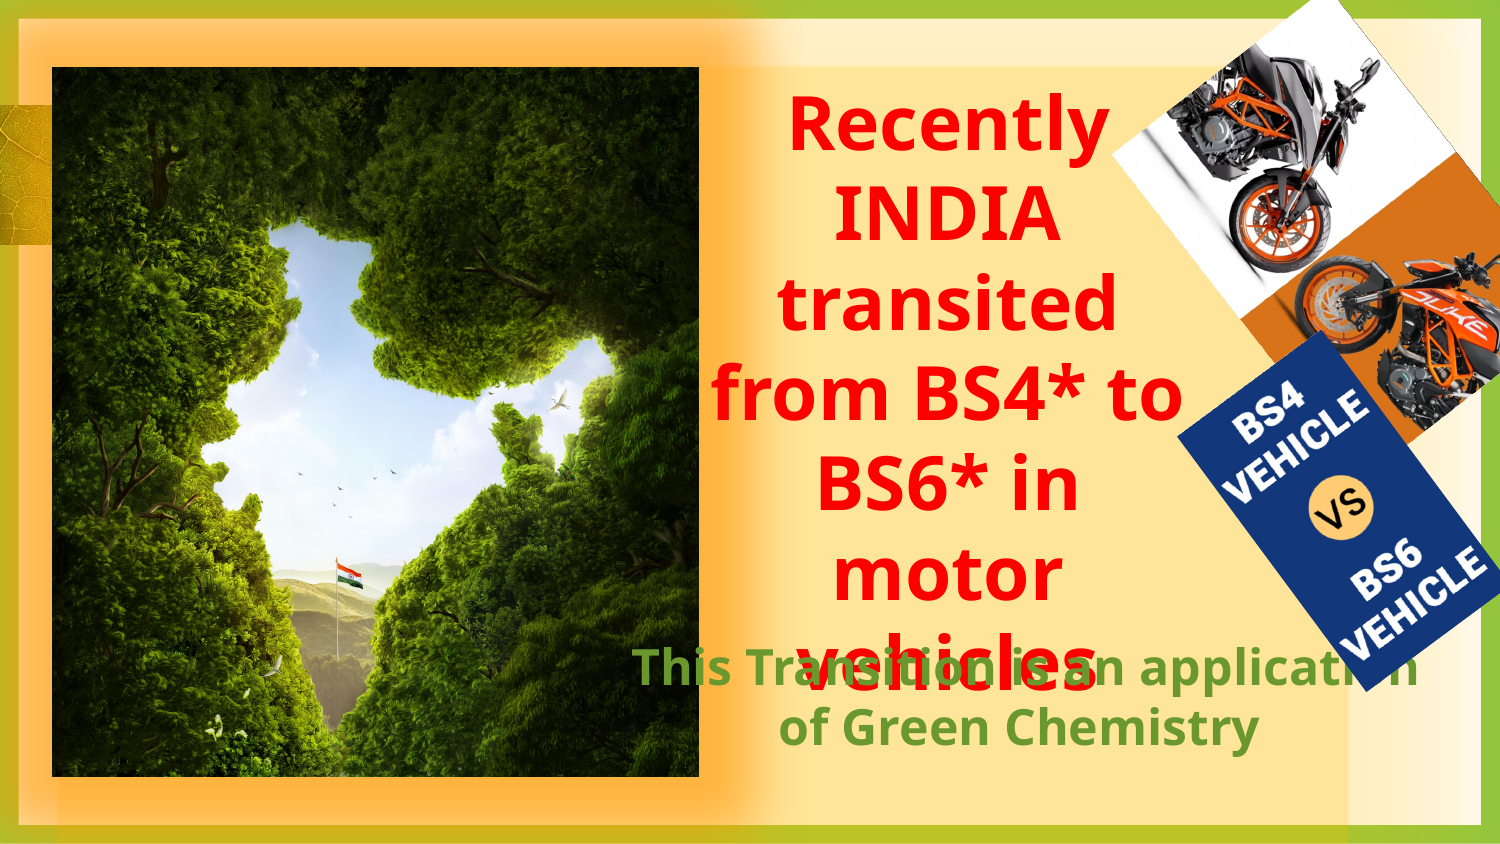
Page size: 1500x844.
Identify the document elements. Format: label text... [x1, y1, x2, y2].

text_box Recently INDIA transited from BS4* to BS6* in motor vehicles [699, 67, 1221, 627]
picture [52, 67, 699, 777]
picture [1112, 0, 1500, 692]
text_box This Transition is an application of Green Chemistry [703, 627, 1444, 763]
